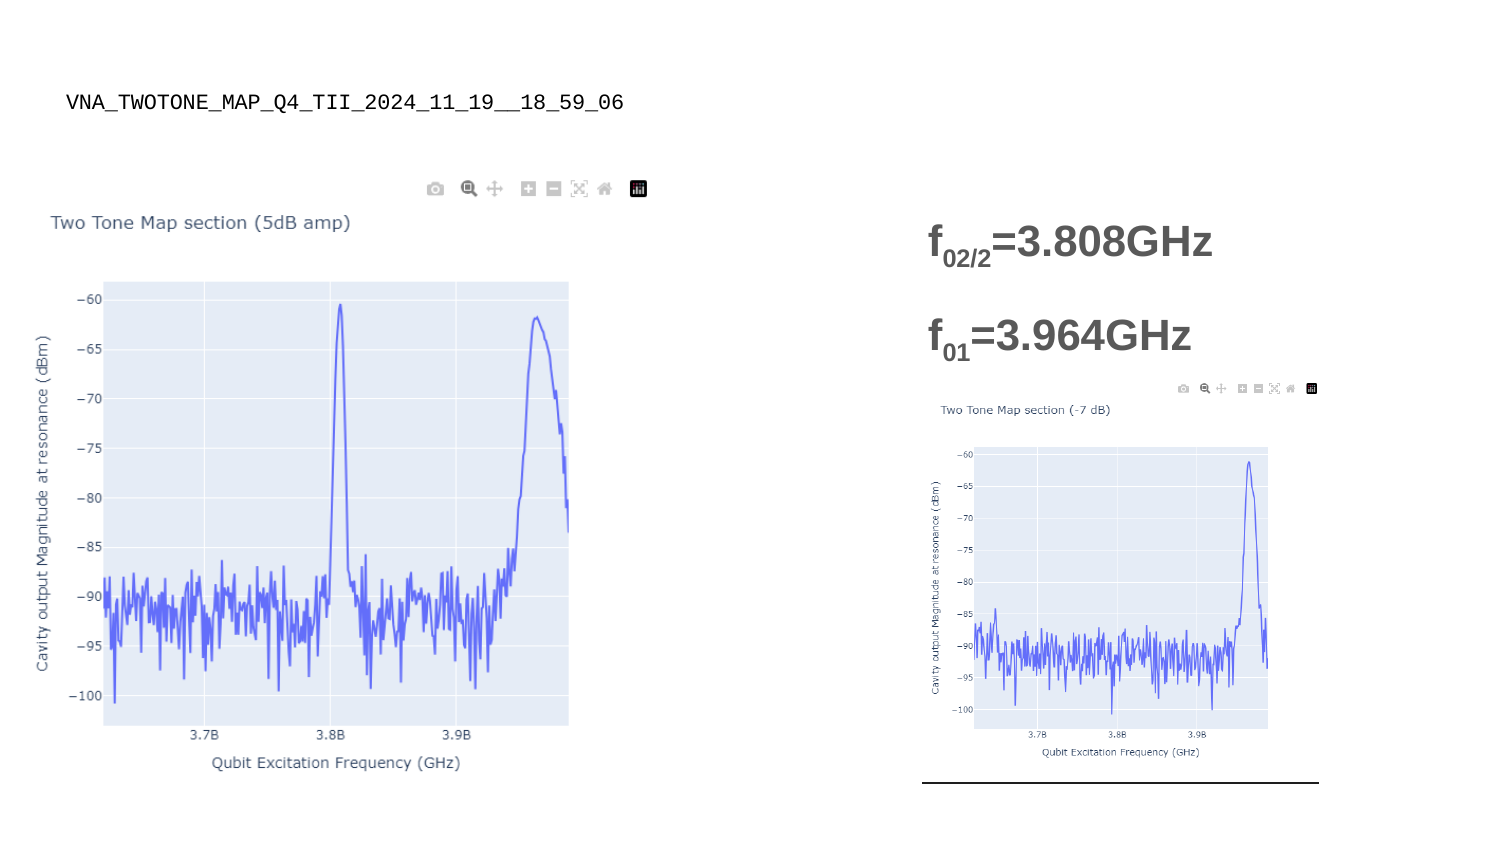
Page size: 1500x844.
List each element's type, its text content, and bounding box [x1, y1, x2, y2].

picture [22, 176, 648, 804]
list f02/2=3.808GHz f01=3.964GHz [912, 189, 1449, 750]
picture [922, 380, 1320, 784]
title VNA_TWOTONE_MAP_Q4_TII_2024_11_19__18_59_06 [51, 72, 1449, 167]
